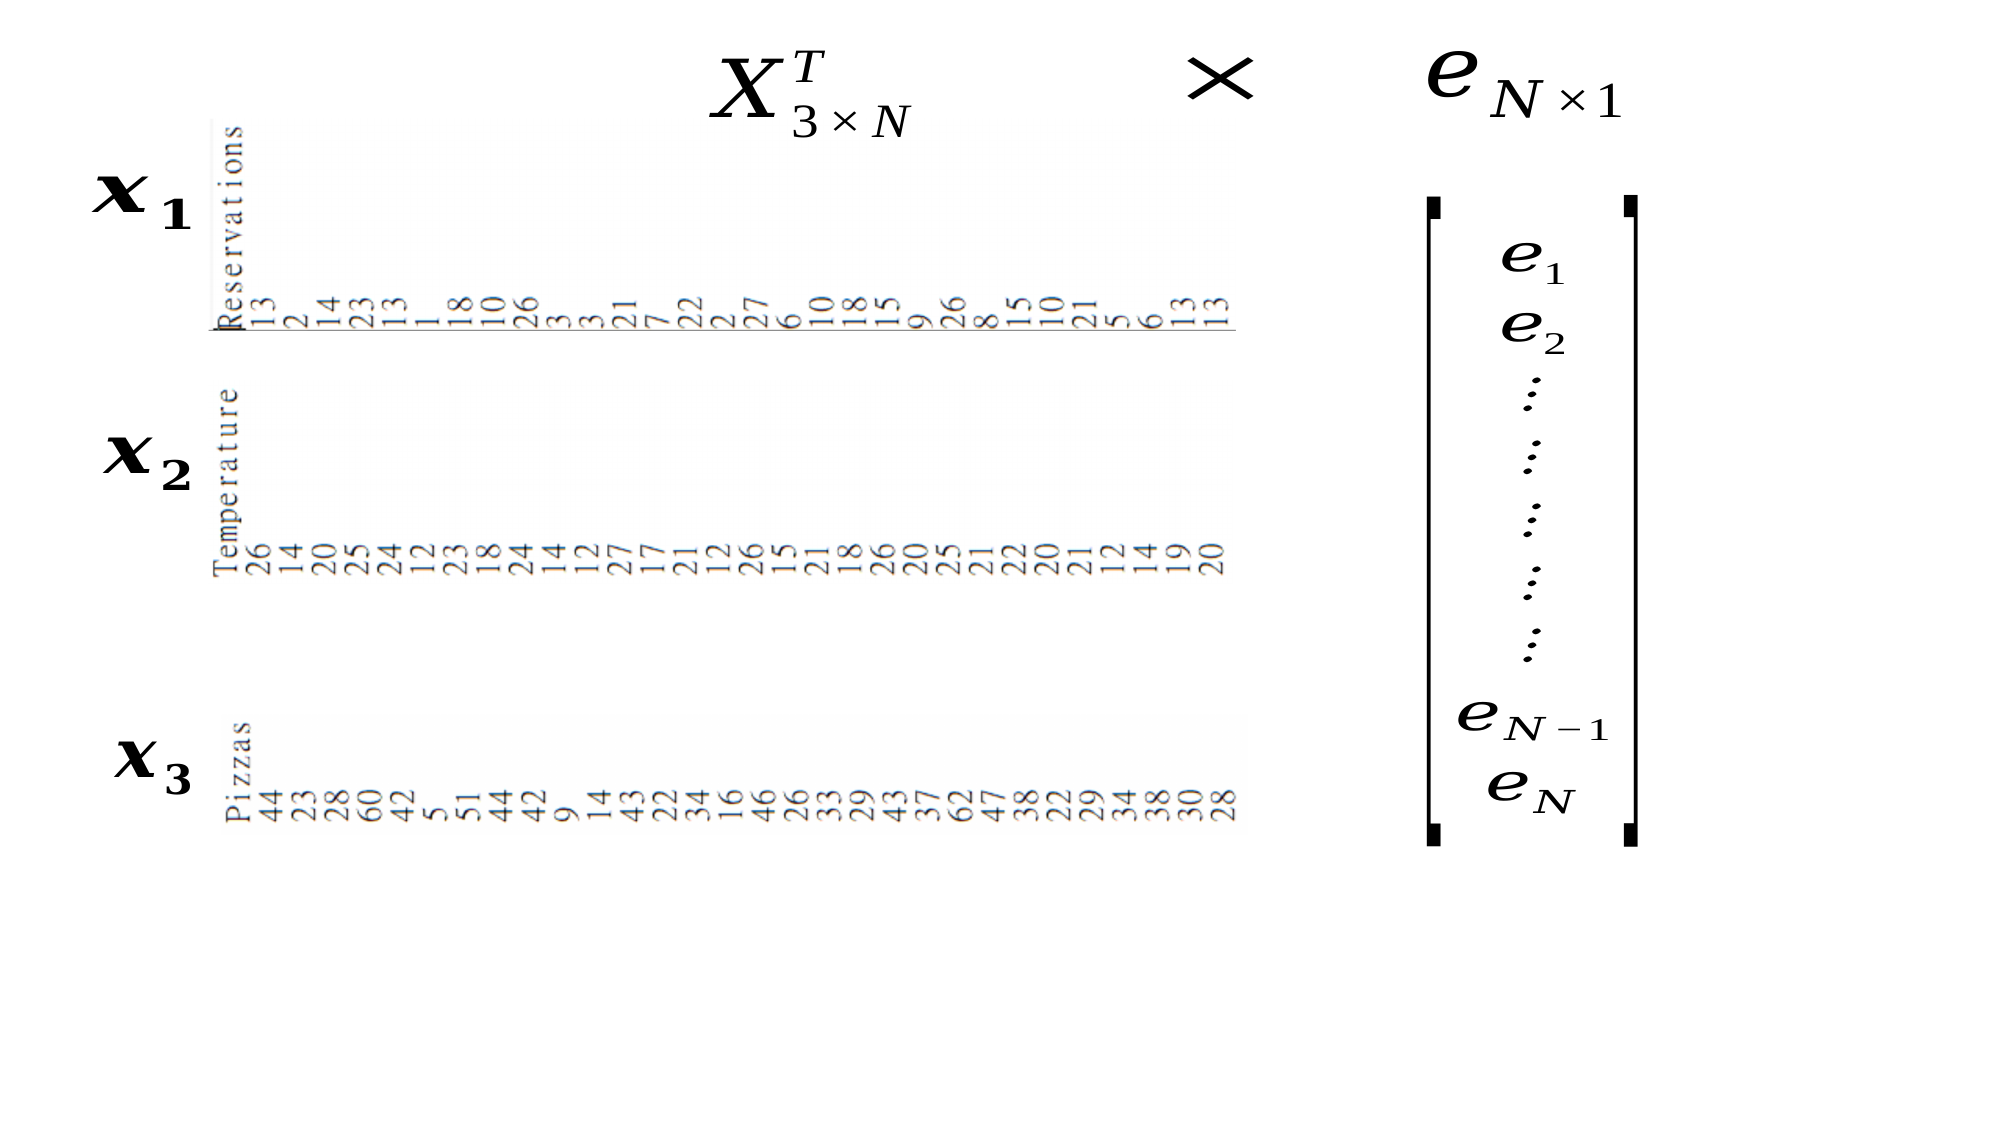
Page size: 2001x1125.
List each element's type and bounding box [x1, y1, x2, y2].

picture [209, 0, 1247, 1125]
picture [895, 119, 901, 128]
